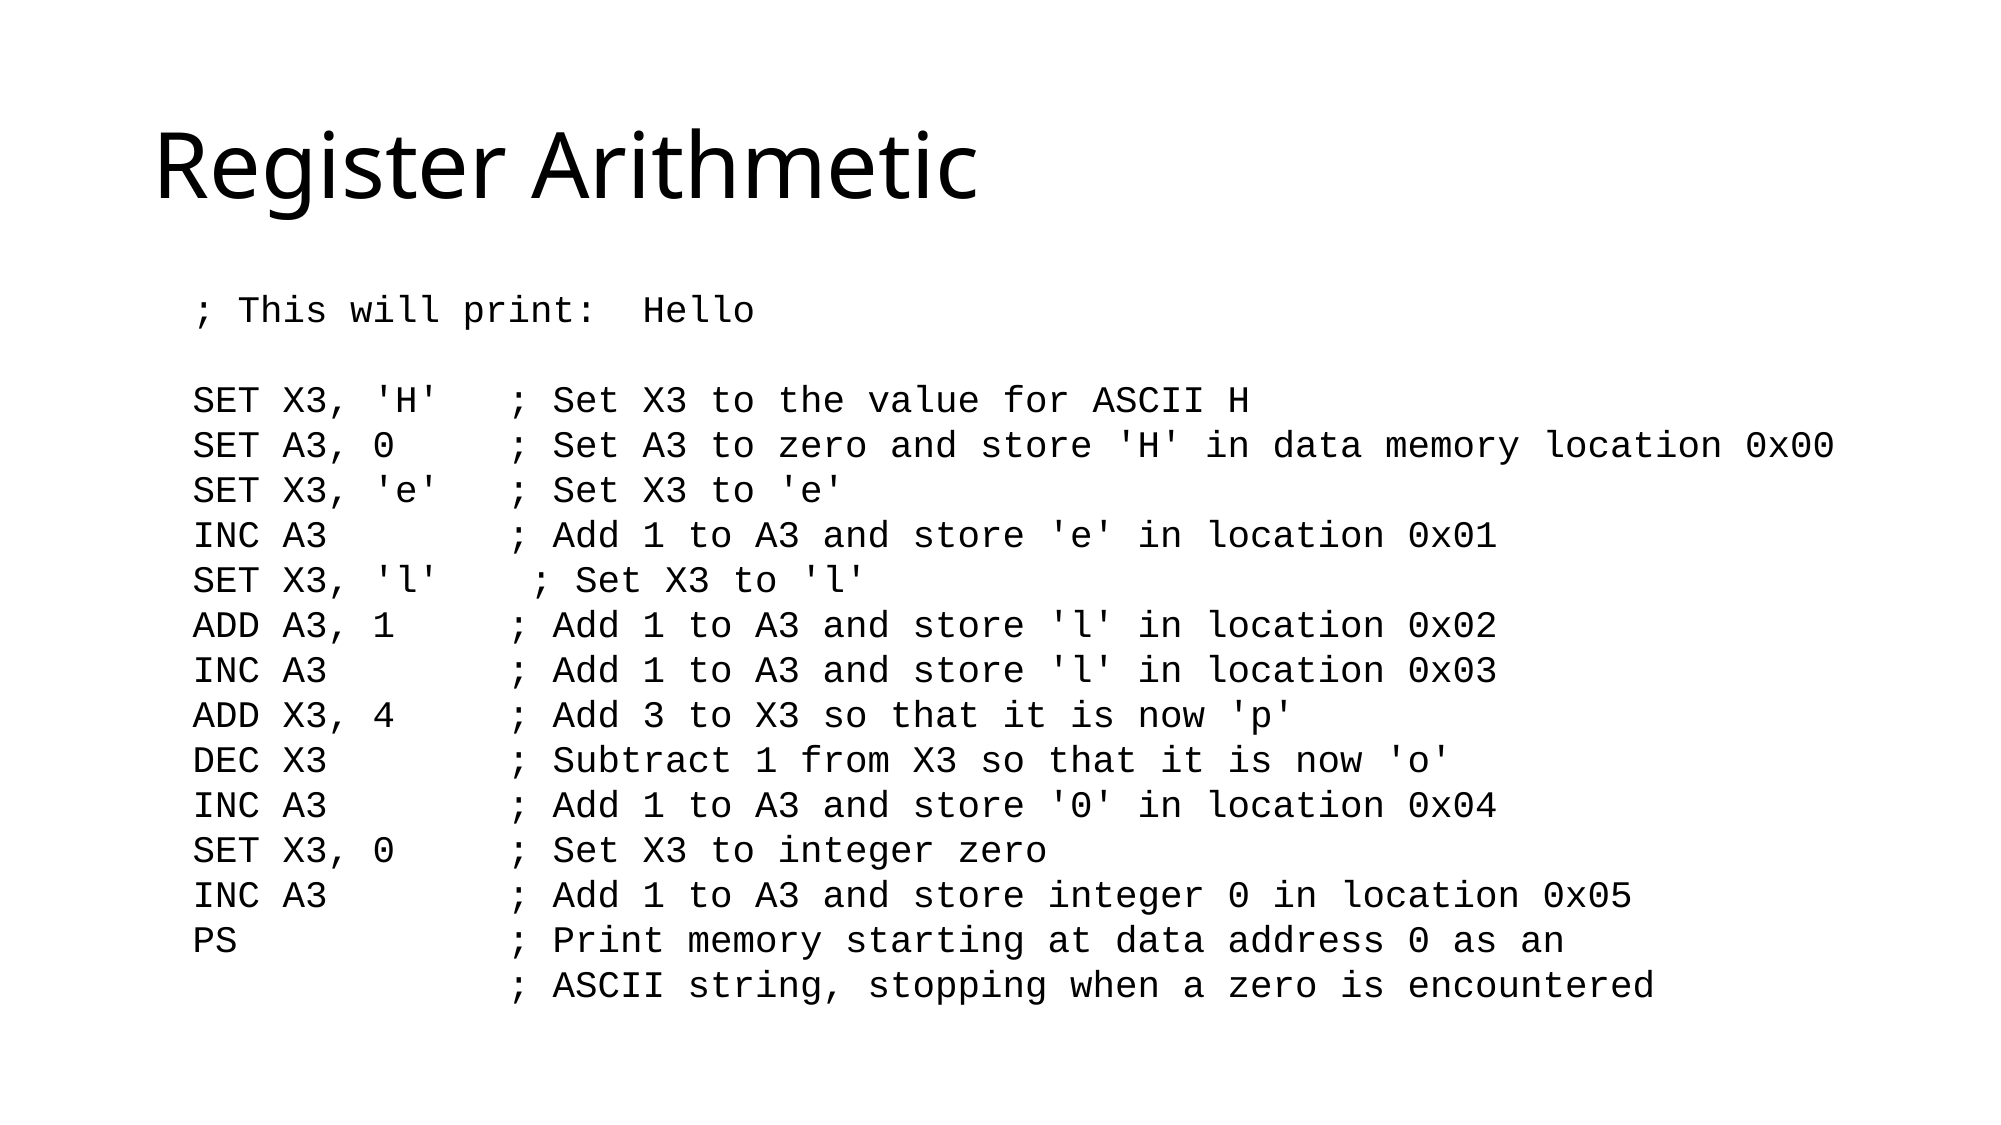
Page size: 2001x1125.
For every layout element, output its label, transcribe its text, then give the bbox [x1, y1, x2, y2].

title Register Arithmetic [137, 59, 1863, 278]
text_box ; This will print: Hello SET X3, 'H' ; Set X3 to the value for ASCII H SET A3, 0 ; Set A3 to zero and store 'H' in data memory location 0x00 SET X3, 'e' ; Set X3 to 'e' INC A3 ; Add 1 to A3 and store 'e' in location 0x01 SET X3, 'l' ; Set X3 to 'l' ADD A3, 1 ; Add 1 to A3 and store 'l' in location 0x02 INC A3 ; Add 1 to A3 and store 'l' in location 0x03 ADD X3, 4 ; Add 3 to X3 so that it is now 'p' DEC X3 ; Subtract 1 from X3 so that it is now 'o' INC A3 ; Add 1 to A3 and store '0' in location 0x04 SET X3, 0 ; Set X3 to integer zero INC A3 ; Add 1 to A3 and store integer 0 in location 0x05 PS ; Print memory starting at data address 0 as an ; ASCII string, stopping when a zero is encountered [177, 277, 1903, 1012]
